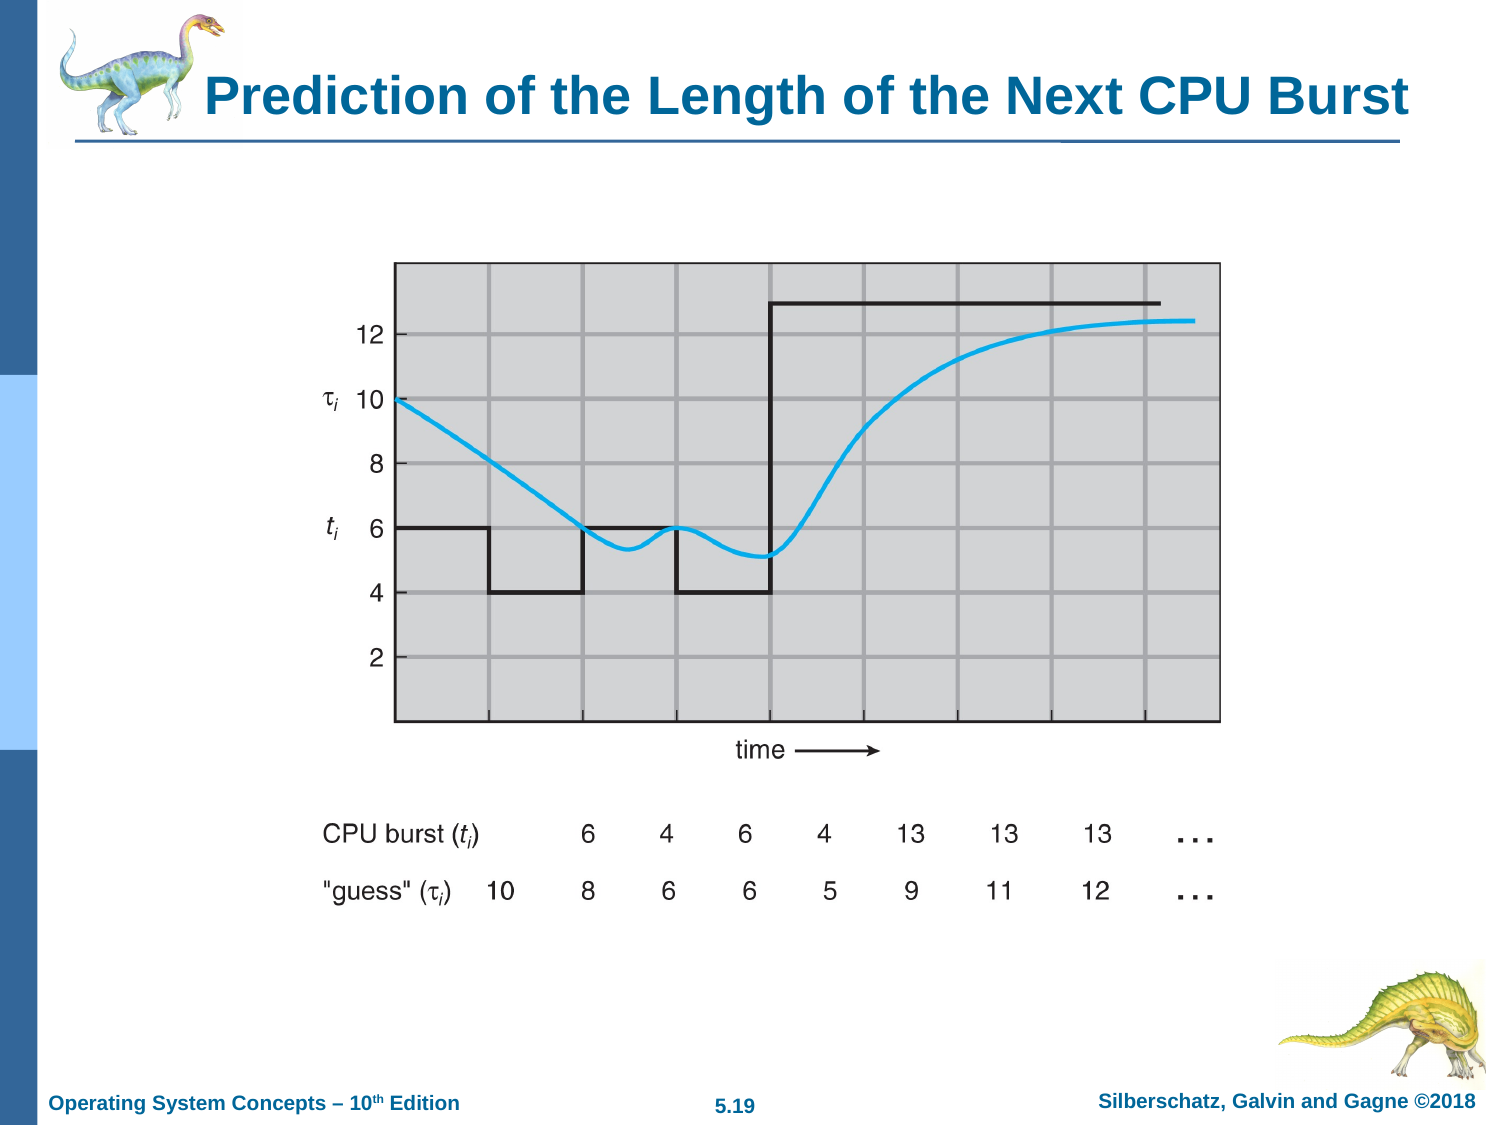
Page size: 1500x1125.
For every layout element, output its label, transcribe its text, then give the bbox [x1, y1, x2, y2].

picture [1275, 959, 1486, 1090]
picture [46, 0, 243, 149]
picture [322, 261, 1221, 913]
title Prediction of the Length of the Next CPU Burst [133, 21, 1482, 133]
